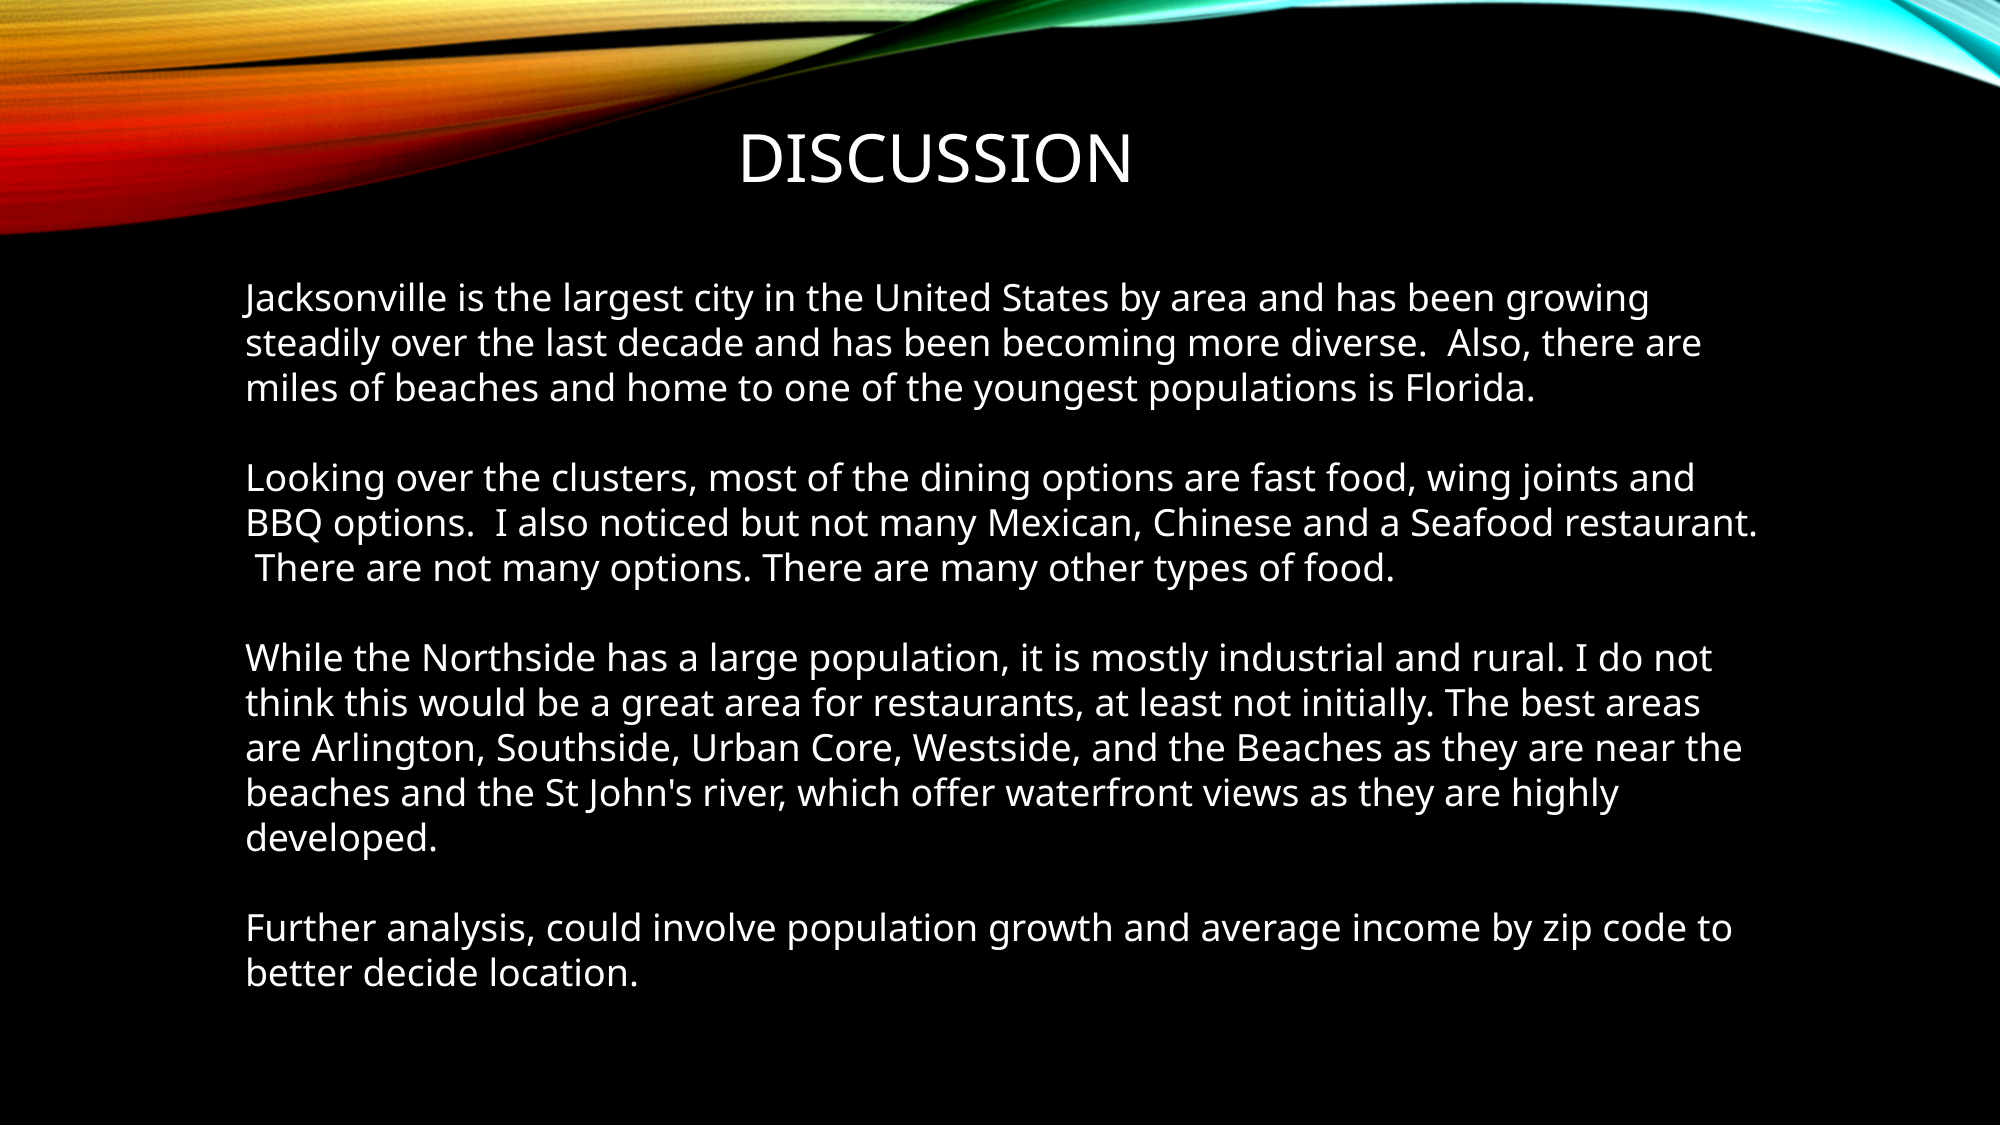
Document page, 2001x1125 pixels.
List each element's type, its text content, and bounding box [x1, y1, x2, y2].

picture [0, 0, 2000, 237]
text_box Jacksonville is the largest city in the United States by area and has been growing steadily over the last decade and has been becoming more diverse. Also, there are miles of beaches and home to one of the youngest populations is Florida. Looking over the clusters, most of the dining options are fast food, wing joints and BBQ options. I also noticed but not many Mexican, Chinese and a Seafood restaurant. There are not many options. There are many other types of food. While the Northside has a large population, it is mostly industrial and rural. I do not think this would be a great area for restaurants, at least not initially. The best areas are Arlington, Southside, Urban Core, Westside, and the Beaches as they are near the beaches and the St John's river, which offer waterfront views as they are highly developed. Further analysis, could involve population growth and average income by zip code to better decide location. [230, 266, 1777, 1002]
title Discussion [230, 74, 1643, 248]
